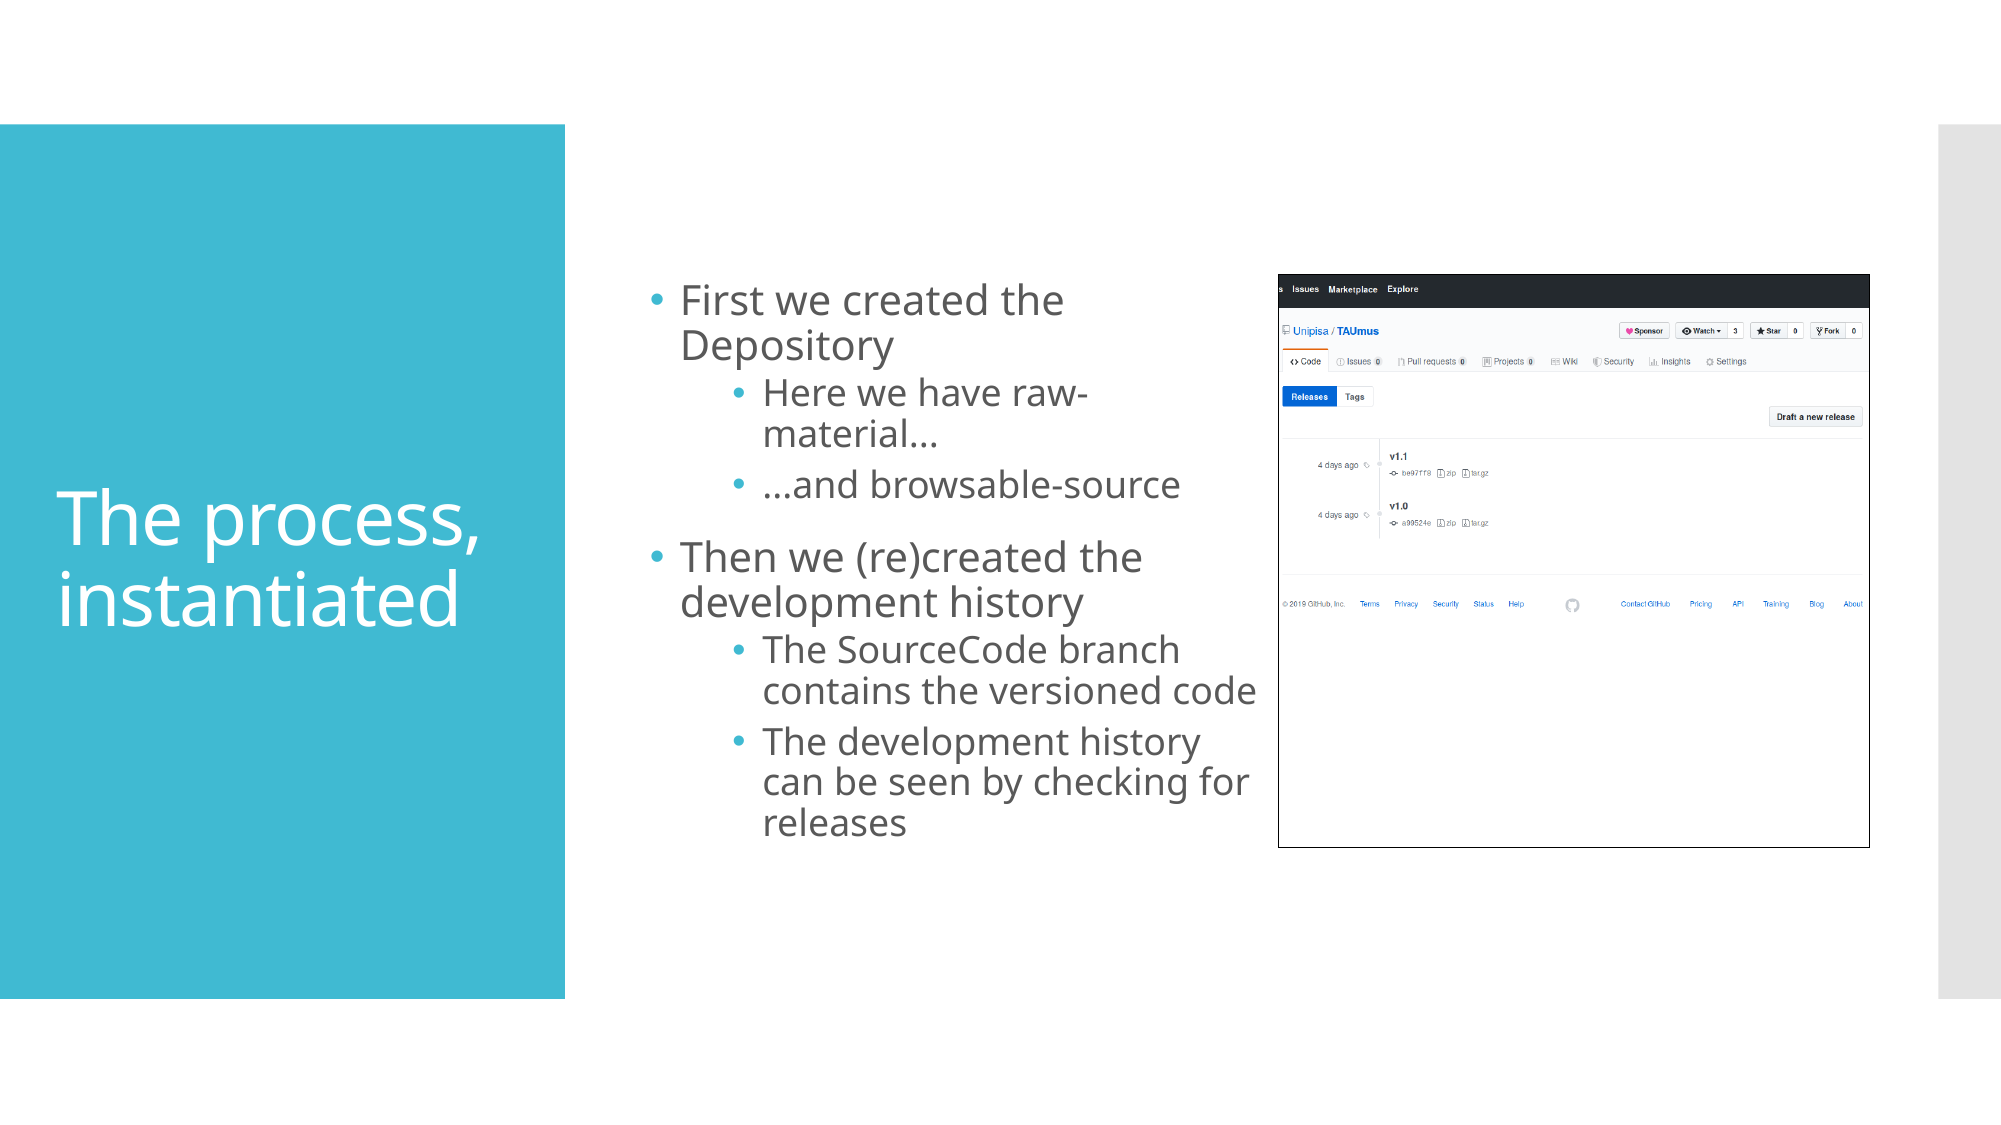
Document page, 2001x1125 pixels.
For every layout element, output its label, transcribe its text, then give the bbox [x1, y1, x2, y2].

picture [1278, 274, 1870, 848]
list First we created the Depository Here we have raw-material... ...and browsable-source Then we (re)created the development history The SourceCode branch contains the versioned code The development history can be seen by checking for releases [634, 141, 1276, 982]
title The process, instantiated [41, 184, 525, 940]
